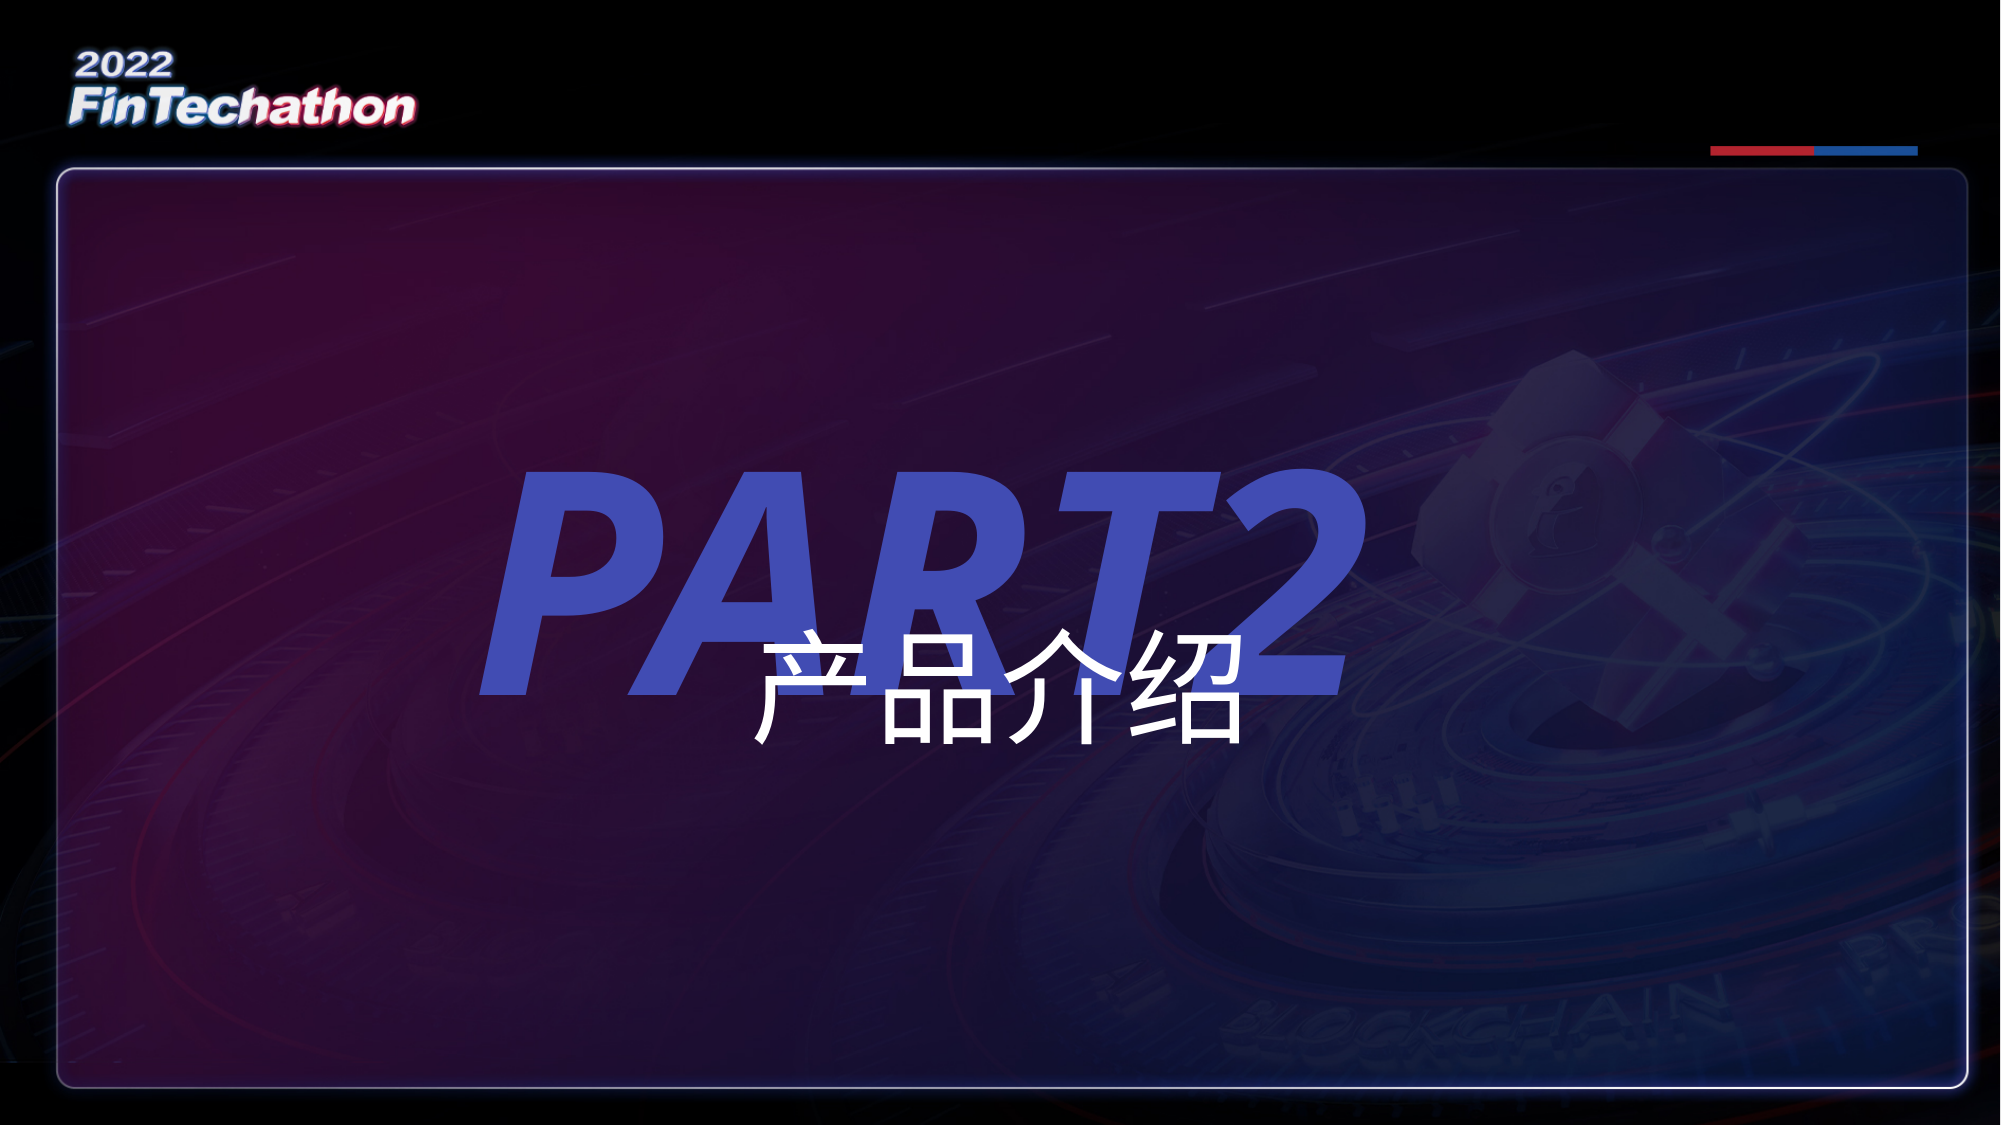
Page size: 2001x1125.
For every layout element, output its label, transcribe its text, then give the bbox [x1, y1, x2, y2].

text_box PART2 [456, 375, 1544, 765]
text_box 产品介绍 [735, 602, 1265, 767]
picture [0, 0, 2001, 1125]
